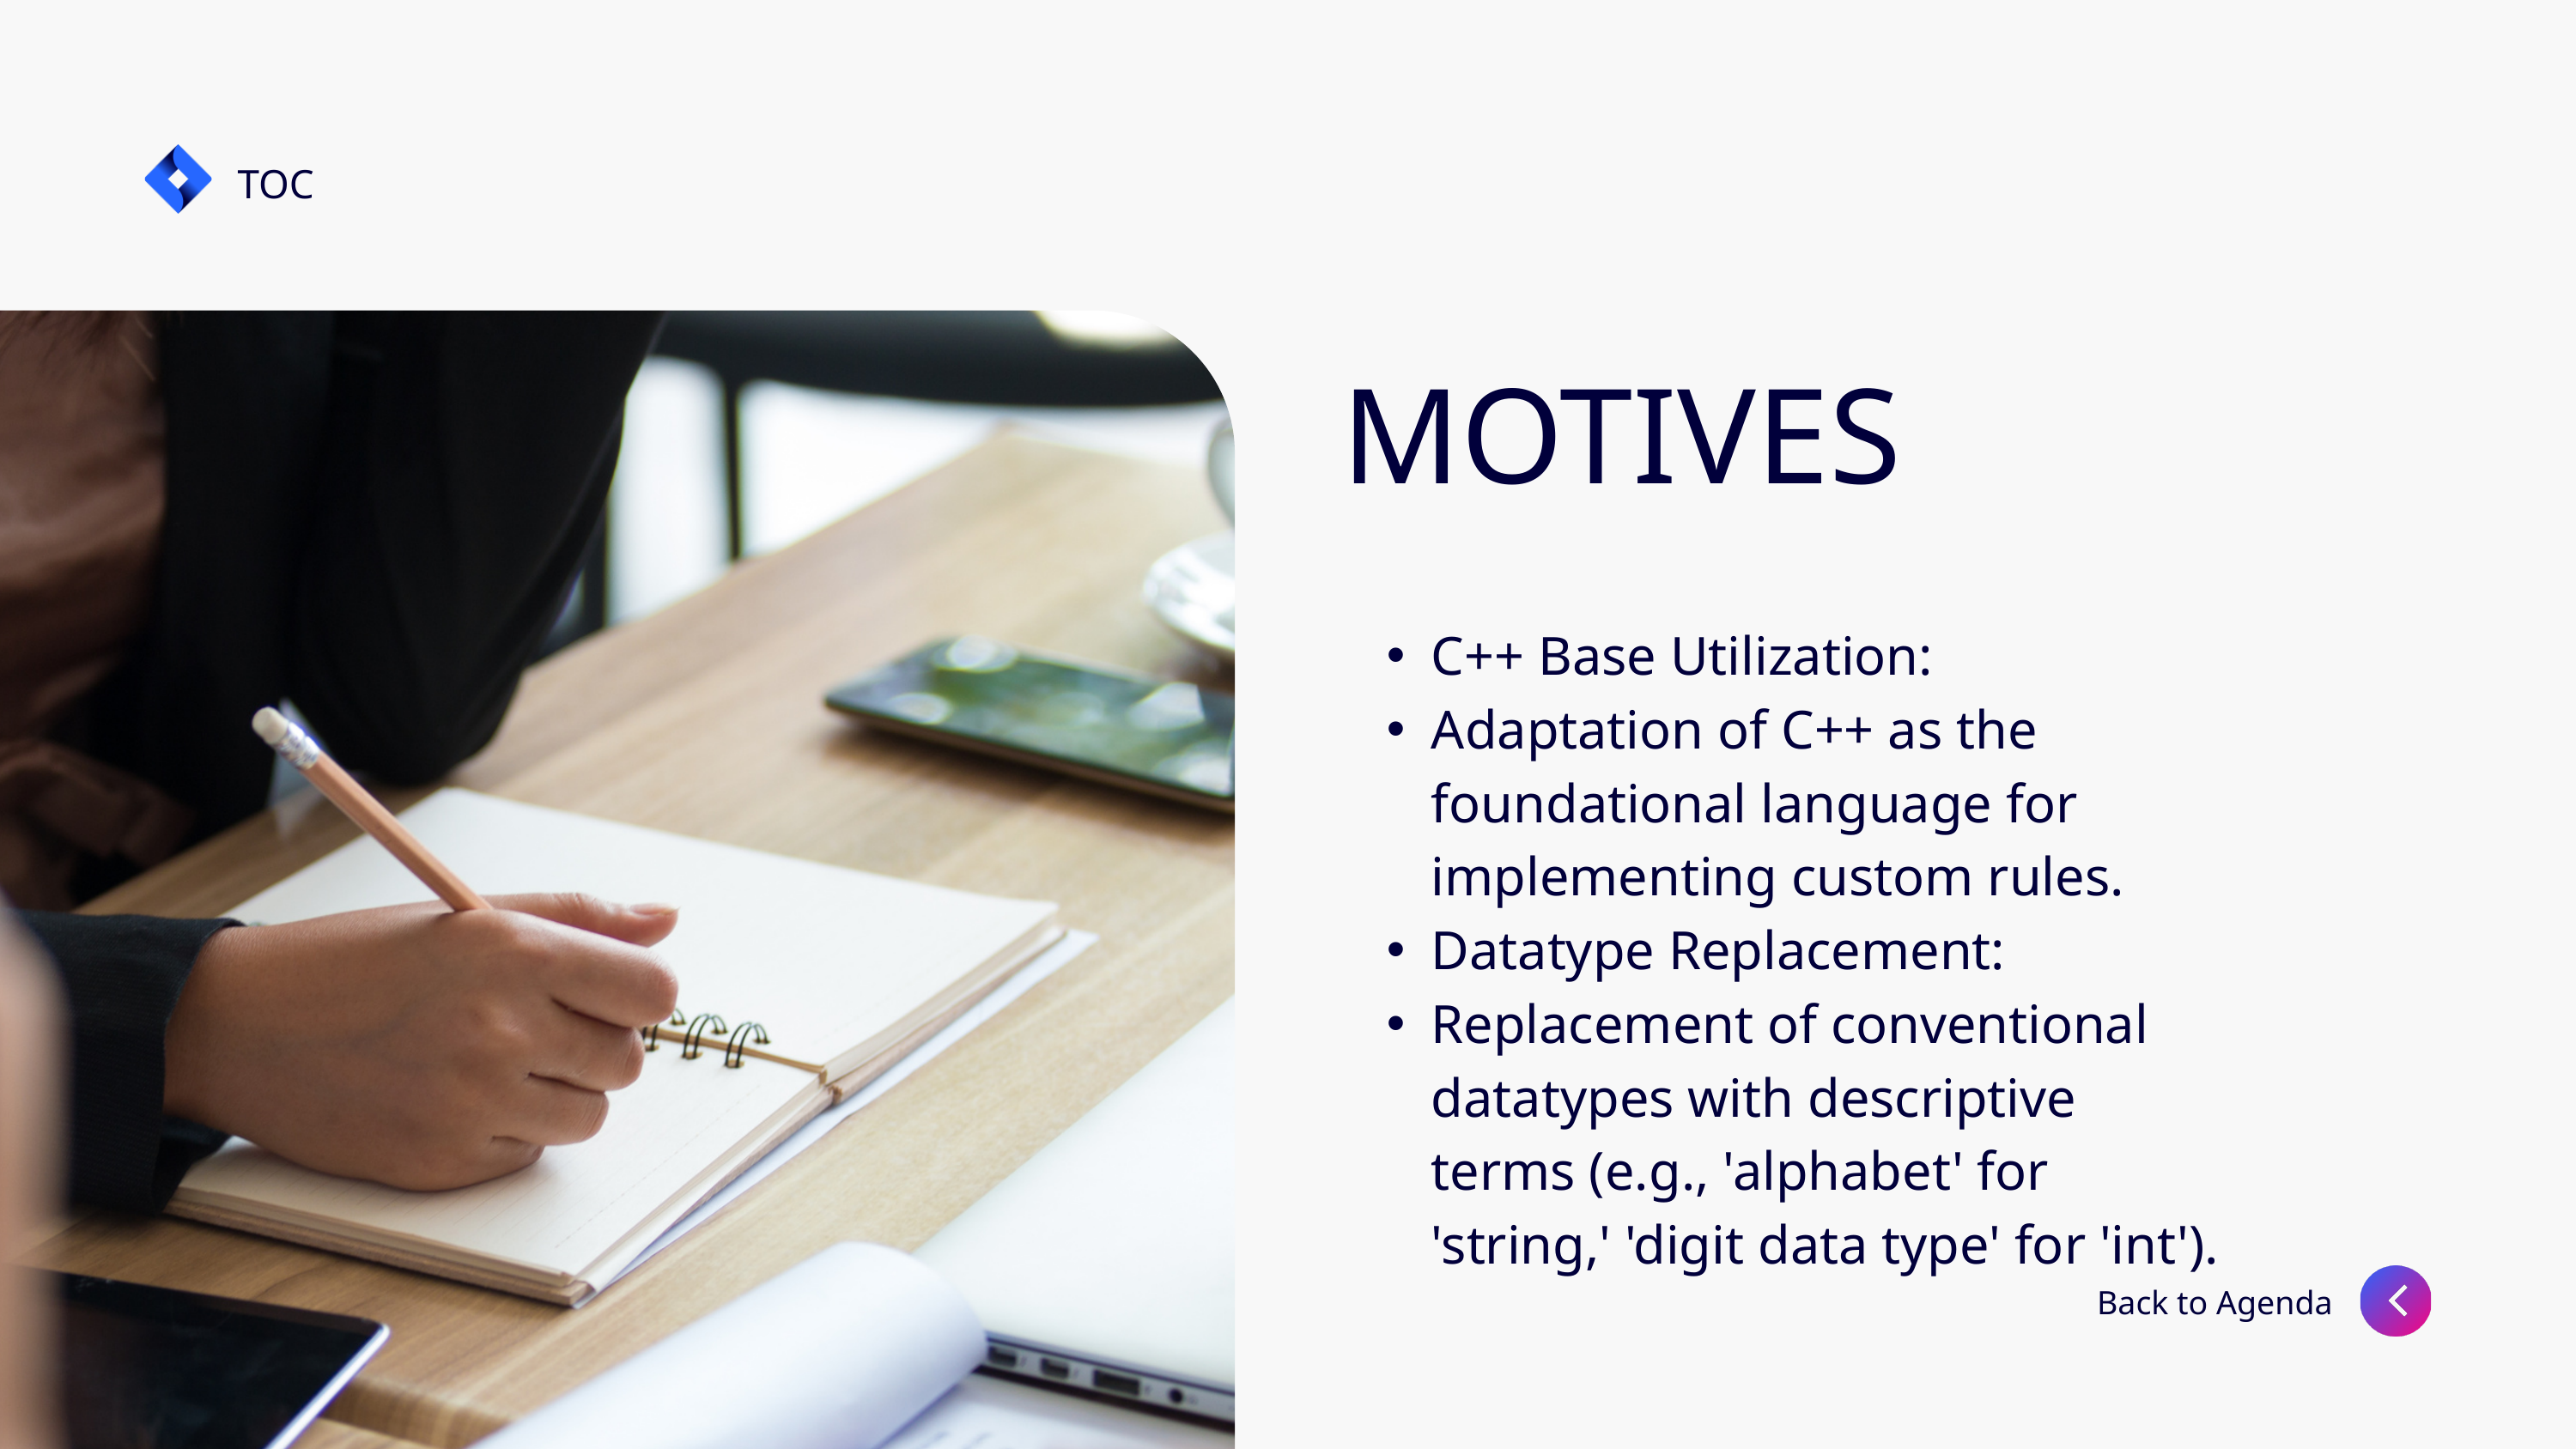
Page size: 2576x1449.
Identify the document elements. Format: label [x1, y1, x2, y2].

text_box [2053, 1264, 2432, 1337]
text_box [144, 144, 696, 215]
text_box [0, 310, 1236, 1449]
text_box [1341, 353, 2432, 1340]
